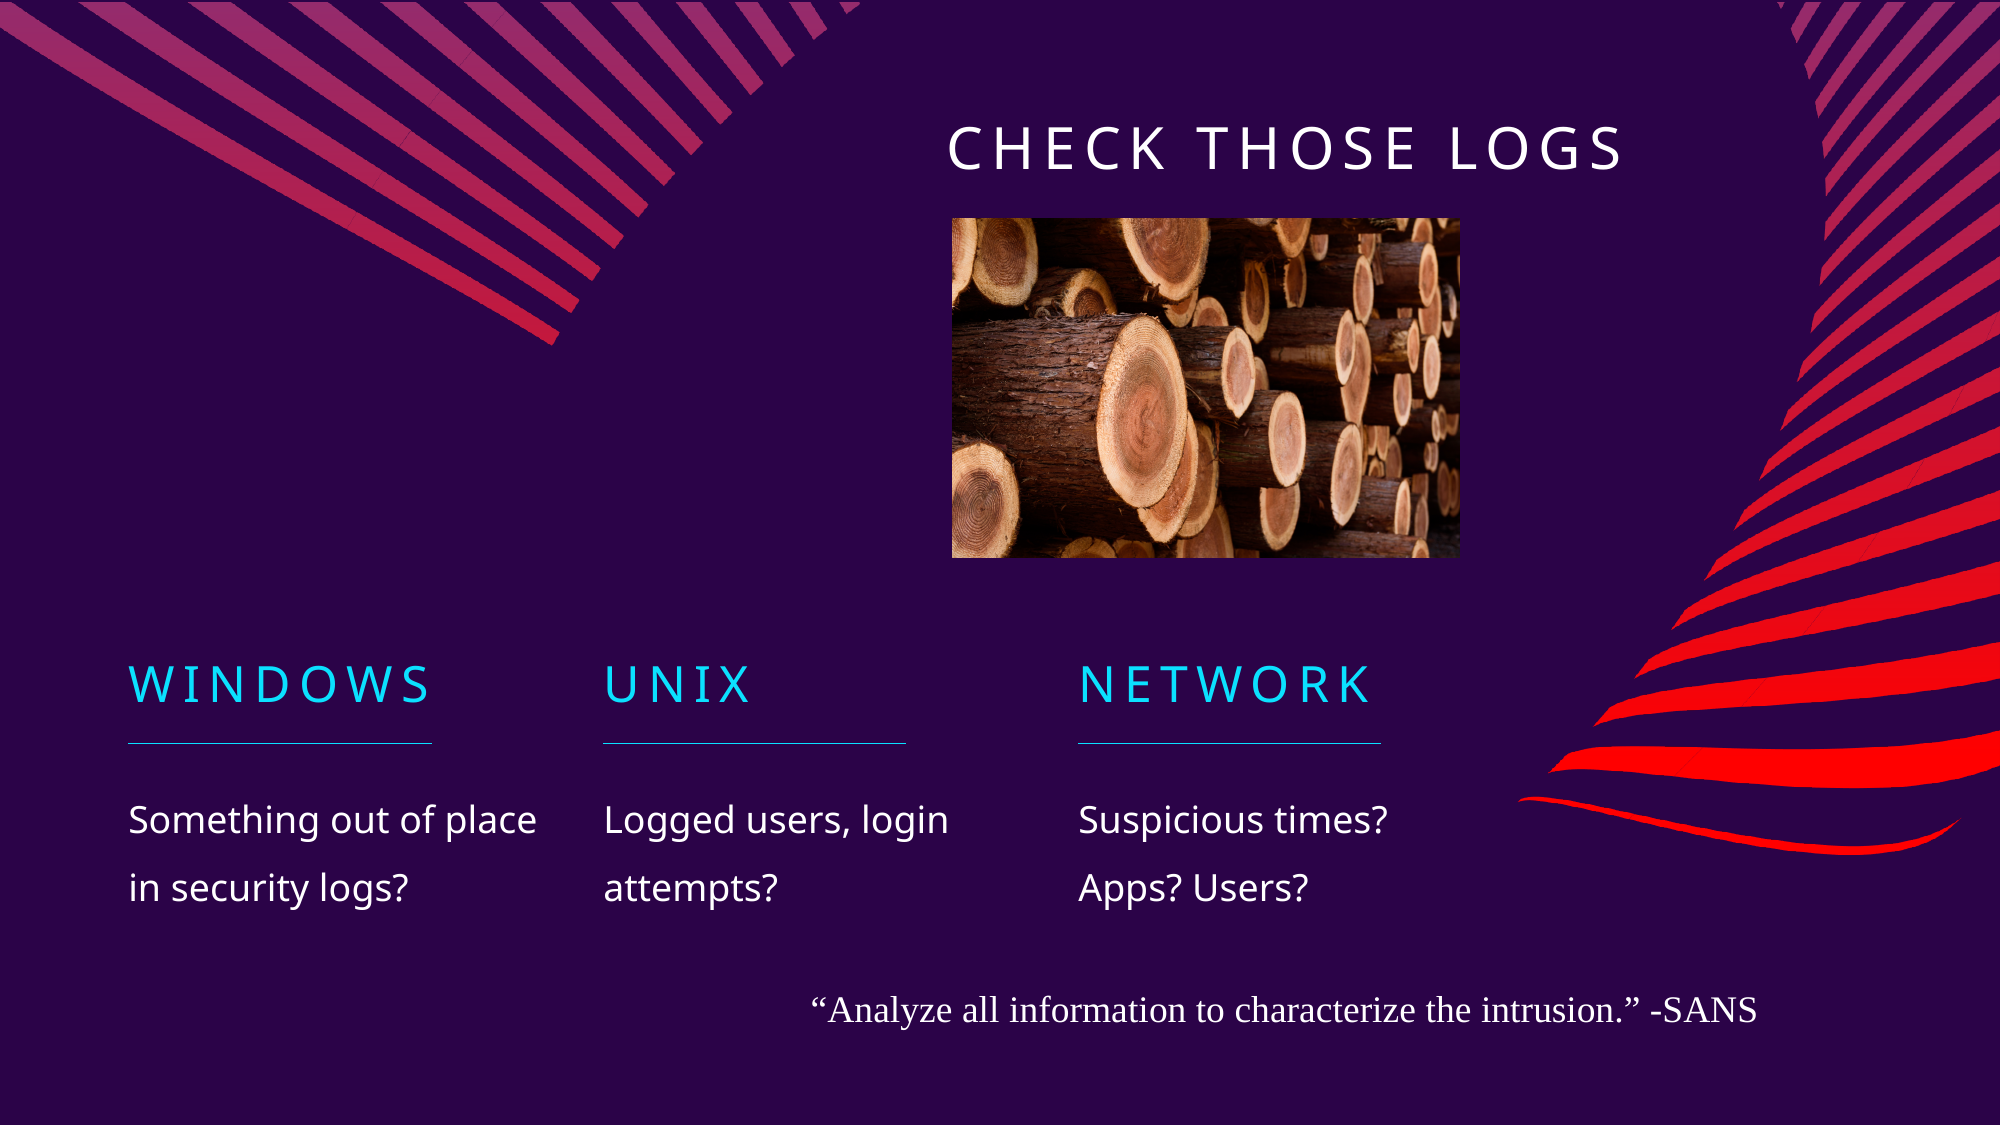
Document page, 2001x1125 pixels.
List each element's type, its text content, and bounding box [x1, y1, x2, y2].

list Suspicious times? Apps? Users? [1063, 766, 1506, 956]
list Windows [113, 557, 556, 721]
list Unix [588, 557, 1031, 721]
list Logged users, login attempts? [588, 766, 1031, 956]
picture [0, 0, 2000, 1125]
list Network [1063, 557, 1506, 721]
text_box “Analyze all information to characterize the intrusion.” -SANS [795, 977, 1927, 1083]
title Check those logs [866, 111, 1703, 275]
list Something out of place in security logs? [113, 766, 556, 956]
